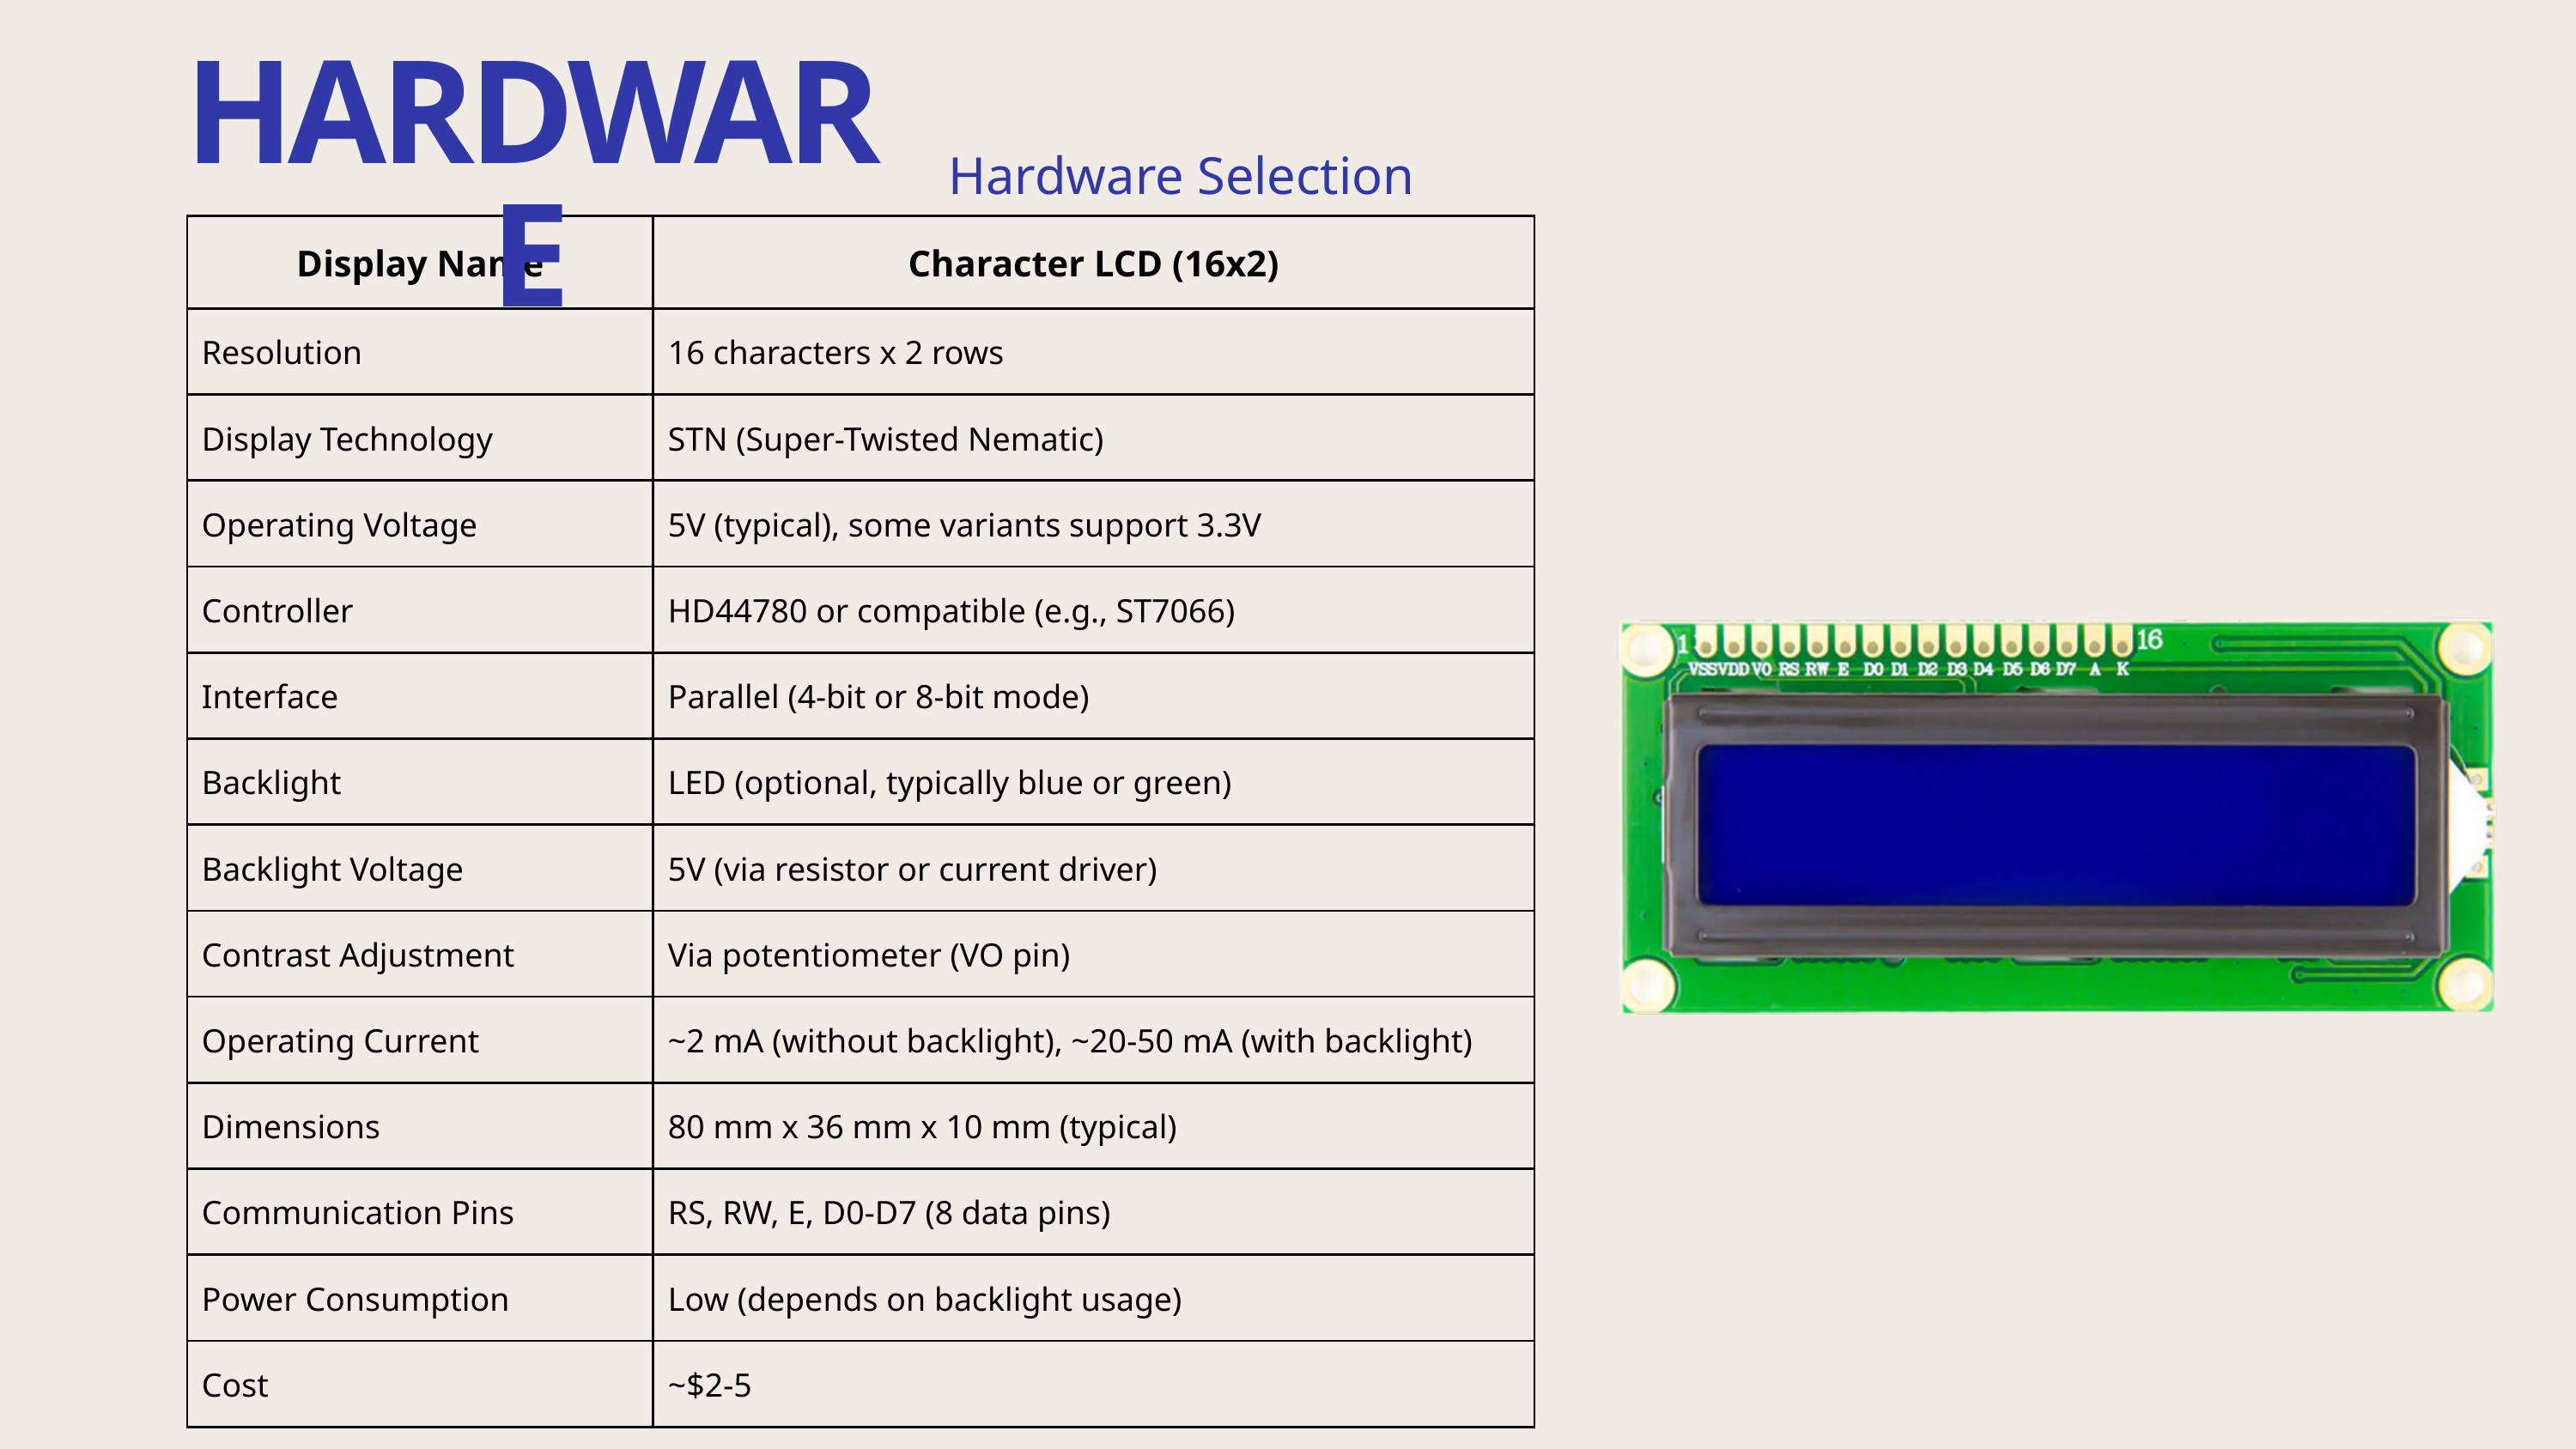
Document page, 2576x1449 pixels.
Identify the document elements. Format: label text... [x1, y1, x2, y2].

table_cell Low (depends on backlight usage) [654, 1256, 1534, 1340]
table_cell 16 characters x 2 rows [654, 310, 1534, 393]
table_cell Operating Current [188, 997, 652, 1082]
table_cell ~2 mA (without backlight), ~20-50 mA (with backlight) [654, 997, 1534, 1082]
table_cell Via potentiometer (VO pin) [654, 912, 1534, 996]
table_header Character LCD (16x2) [899, 217, 1534, 307]
table_cell Operating Voltage [188, 482, 652, 566]
table_cell Power Consumption [188, 1256, 652, 1340]
table_cell STN (Super-Twisted Nematic) [654, 396, 1534, 479]
table_cell ~$2-5 [654, 1342, 1534, 1426]
table_cell Parallel (4-bit or 8-bit mode) [654, 654, 1534, 737]
table_cell Contrast Adjustment [188, 912, 652, 996]
table_cell Dimensions [188, 1084, 652, 1167]
table_cell LED (optional, typically blue or green) [654, 740, 1534, 823]
table_cell Display Technology [188, 396, 652, 479]
table_cell Communication Pins [188, 1170, 652, 1253]
table_cell Resolution [188, 336, 652, 393]
table_cell Cost [188, 1342, 652, 1426]
table_cell 5V (via resistor or current driver) [654, 826, 1534, 910]
table_cell 80 mm x 36 mm x 10 mm (typical) [654, 1084, 1534, 1167]
table_cell Backlight [188, 740, 652, 823]
table_cell 5V (typical), some variants support 3.3V [654, 482, 1534, 566]
text_box [1534, 373, 2571, 1270]
table_cell Controller [188, 567, 652, 652]
text_box HARDWARE [162, 49, 899, 336]
text_box Hardware Selection [929, 124, 1434, 204]
table_cell HD44780 or compatible (e.g., ST7066) [654, 567, 1534, 652]
table_cell Backlight Voltage [188, 826, 652, 910]
table_cell Interface [188, 654, 652, 737]
table_cell RS, RW, E, D0-D7 (8 data pins) [654, 1170, 1534, 1253]
